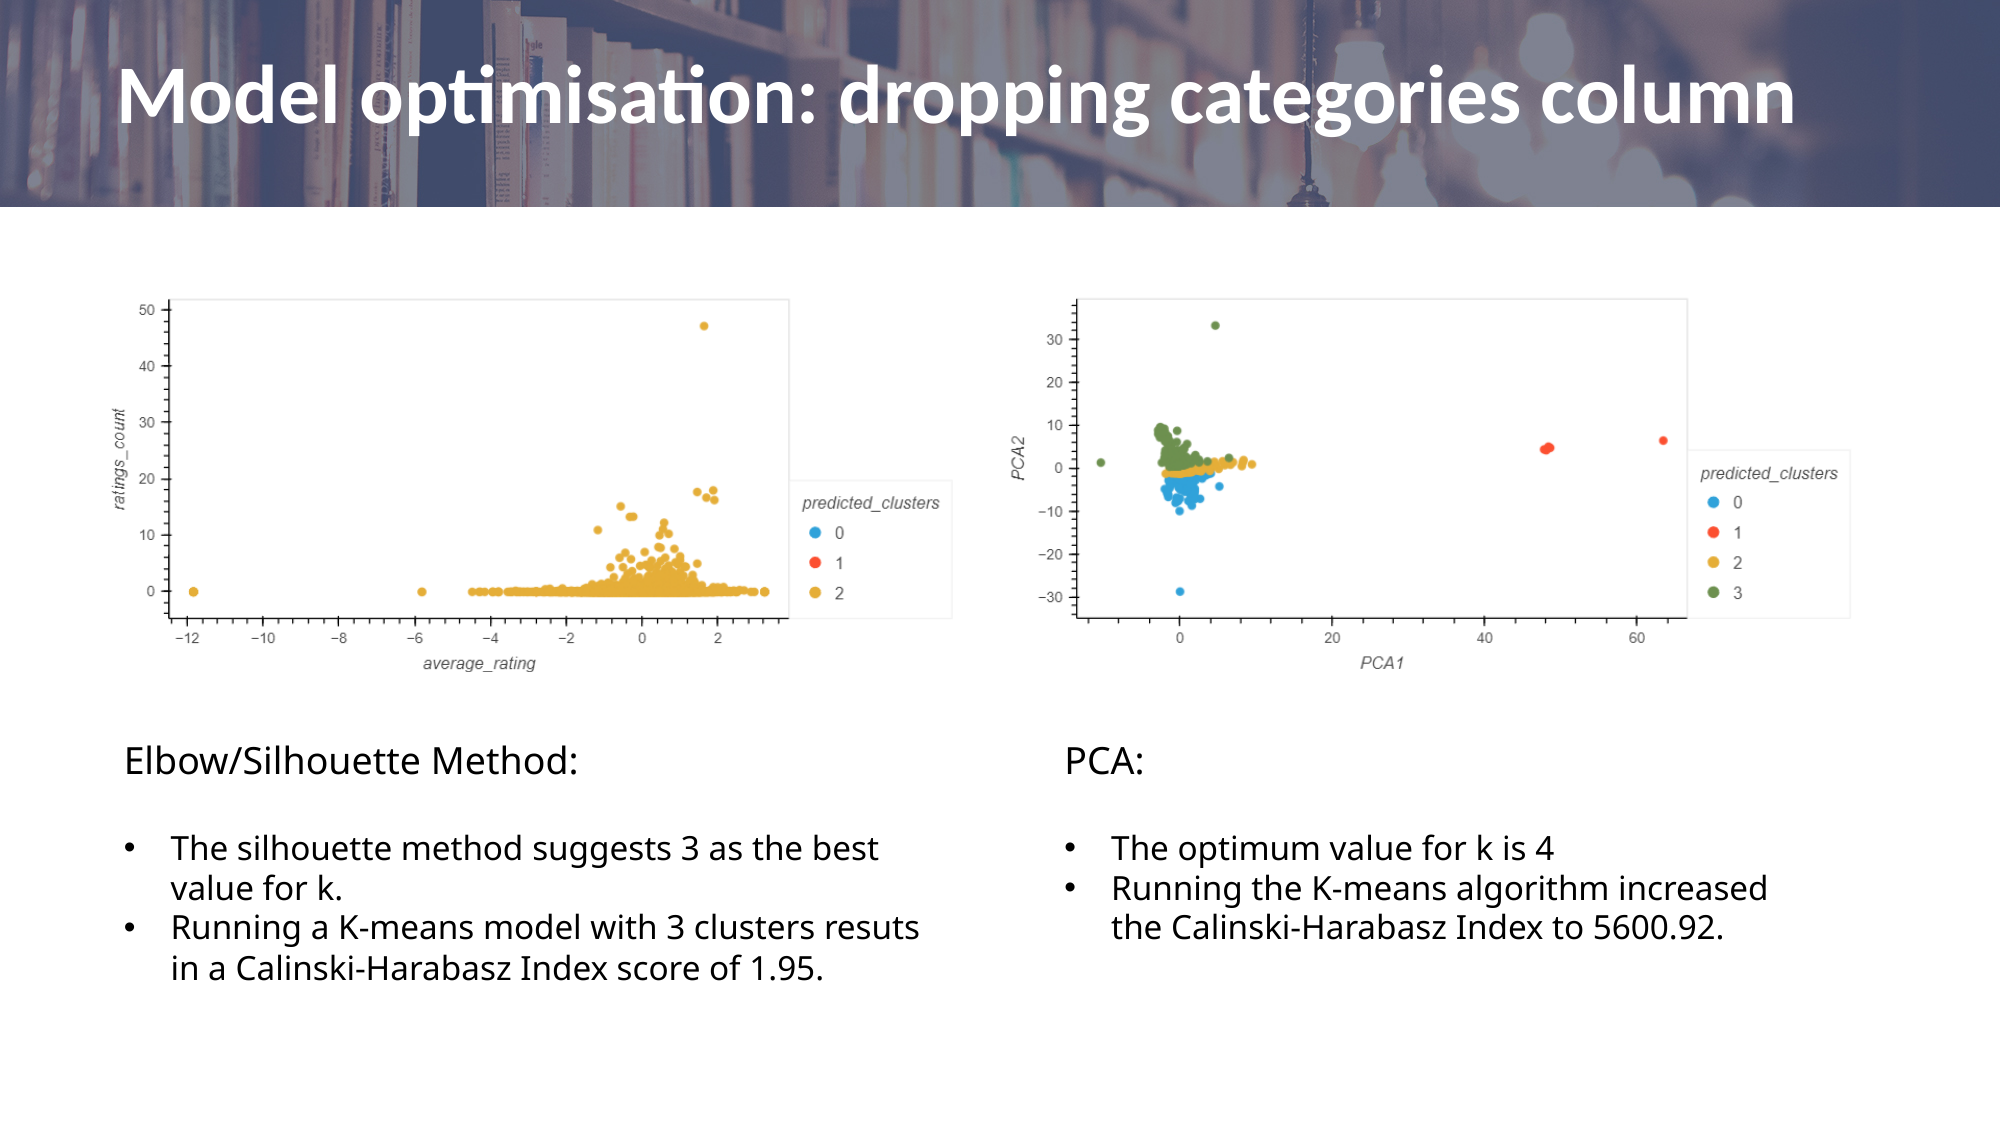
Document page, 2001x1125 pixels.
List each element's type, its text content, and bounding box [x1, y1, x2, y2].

text_box [674, 395, 1339, 883]
text_box Elbow/Silhouette Method: The silhouette method suggests 3 as the best value for k. Running a K-means model with 3 clusters resuts in a Calinski-Harabasz Index score of 1.95. [108, 729, 941, 994]
text_box PCA: The optimum value for k is 4 Running the K-means algorithm increased the Calinski-Harabasz Index to 5600.92. [1049, 729, 1837, 954]
picture [0, 0, 2000, 1125]
text_box Model optimisation: dropping categories column [99, 31, 1900, 162]
